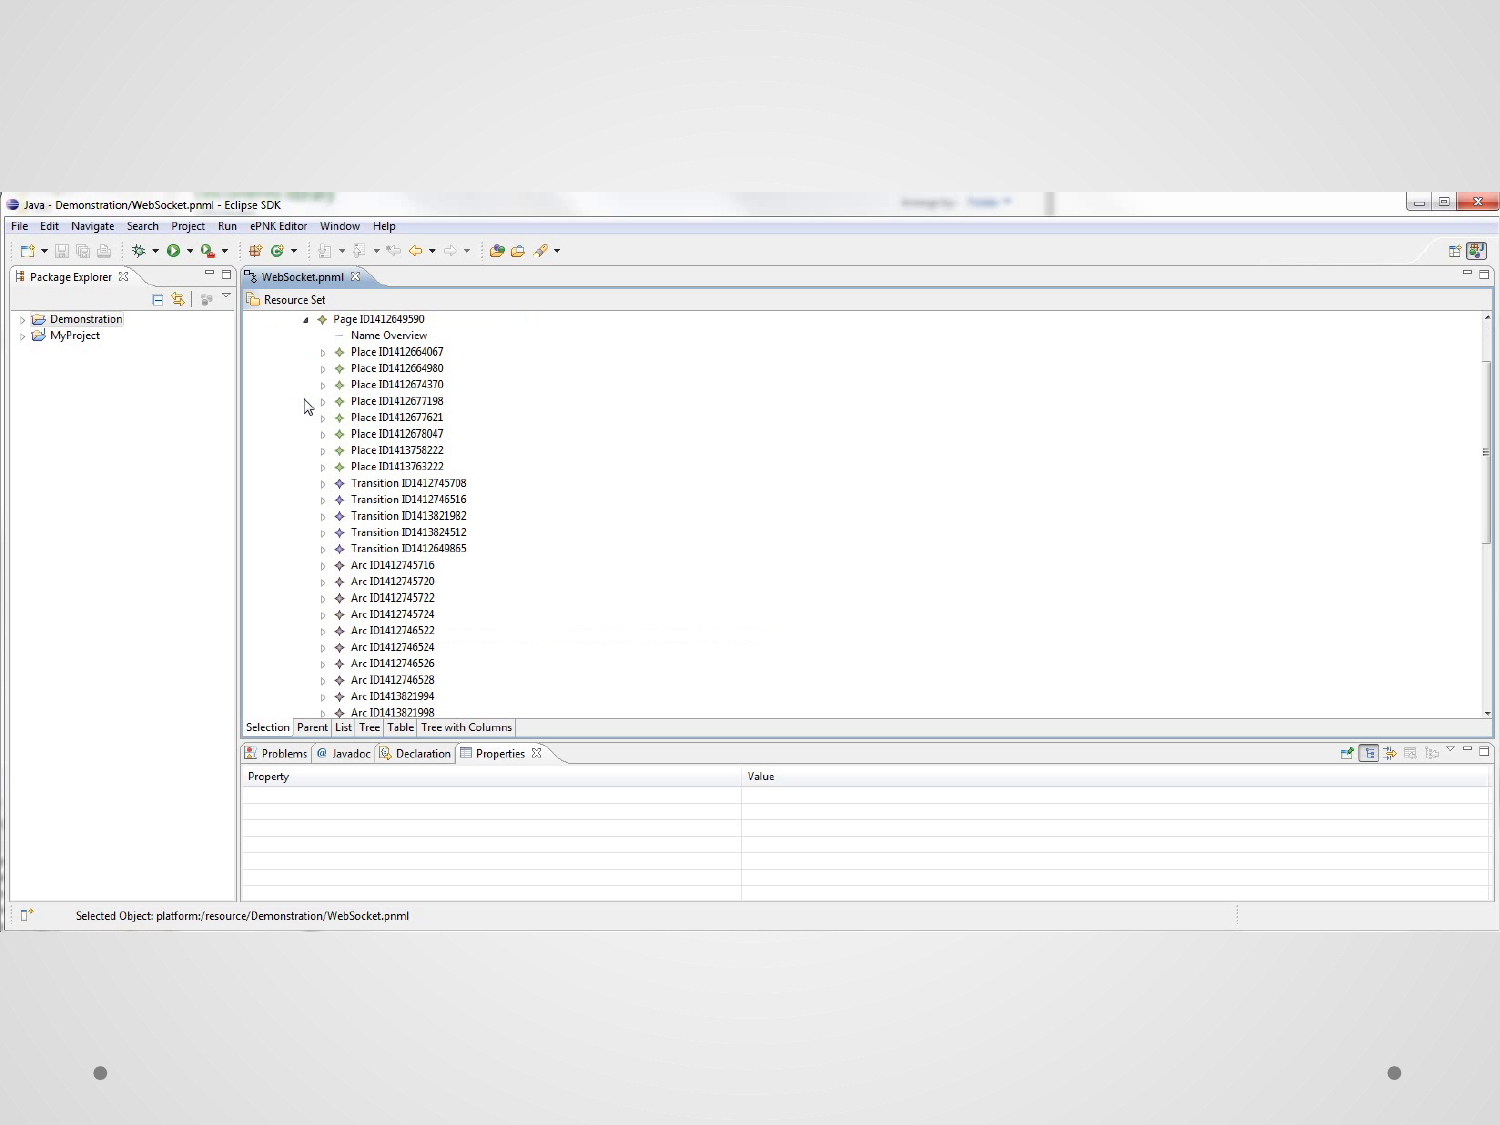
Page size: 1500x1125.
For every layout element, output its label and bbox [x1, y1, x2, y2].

picture [0, 192, 1500, 933]
